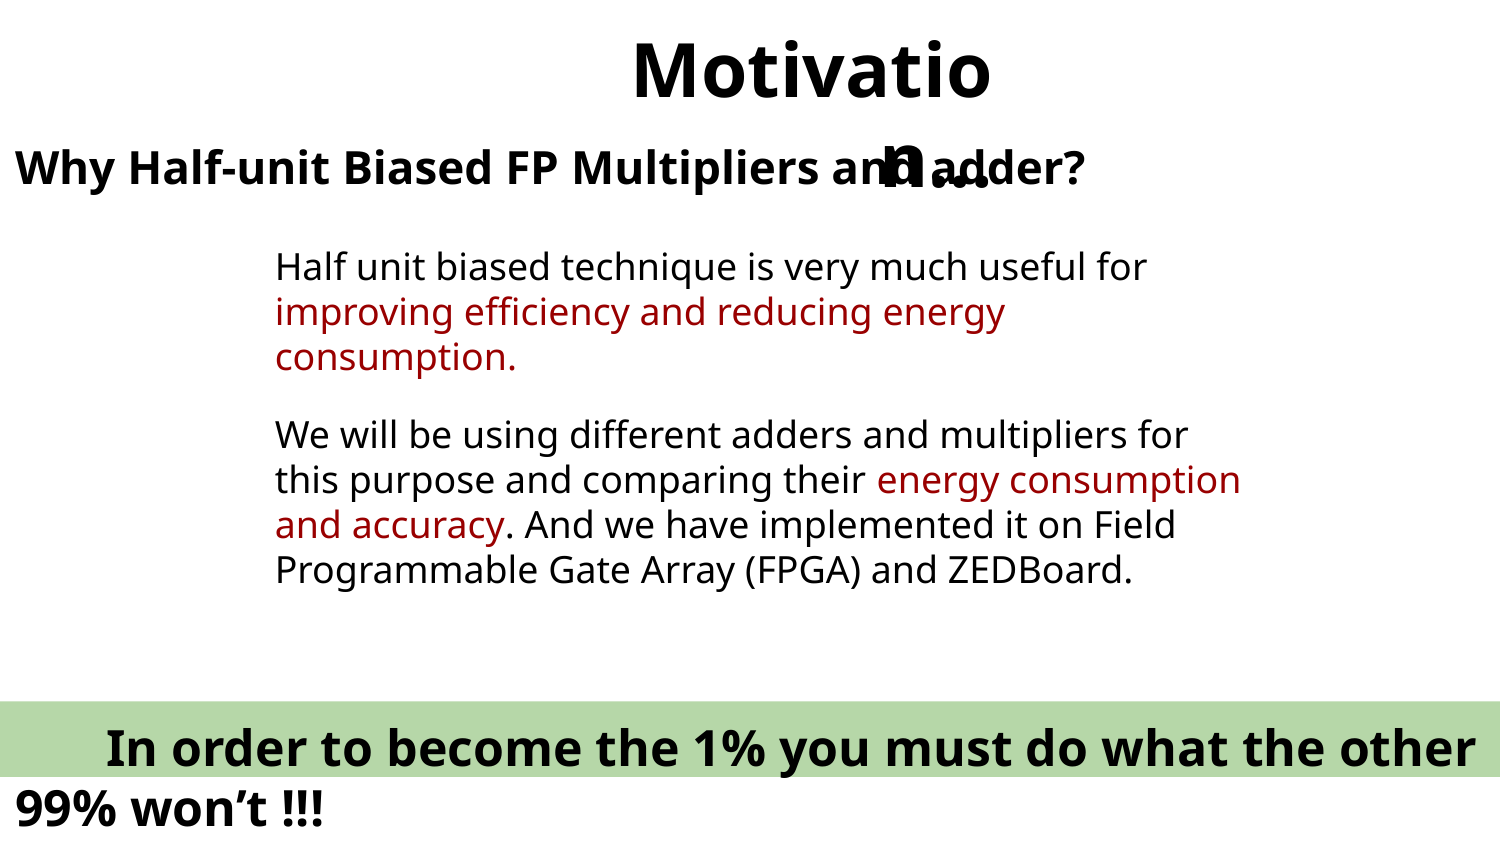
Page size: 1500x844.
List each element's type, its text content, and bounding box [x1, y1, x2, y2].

text_box Motivation... [597, 15, 1009, 120]
text_box Why Half-unit Biased FP Multipliers and adder? [0, 131, 1500, 197]
text_box In order to become the 1% you must do what the other 99% won’t !!! [0, 701, 1500, 777]
text_box Half unit biased technique is very much useful for improving efficiency and reducing energy consumption. We will be using different adders and multipliers for this purpose and comparing their energy consumption and accuracy. And we have implemented it on Field Programmable Gate Array (FPGA) and ZEDBoard. [259, 235, 1263, 641]
